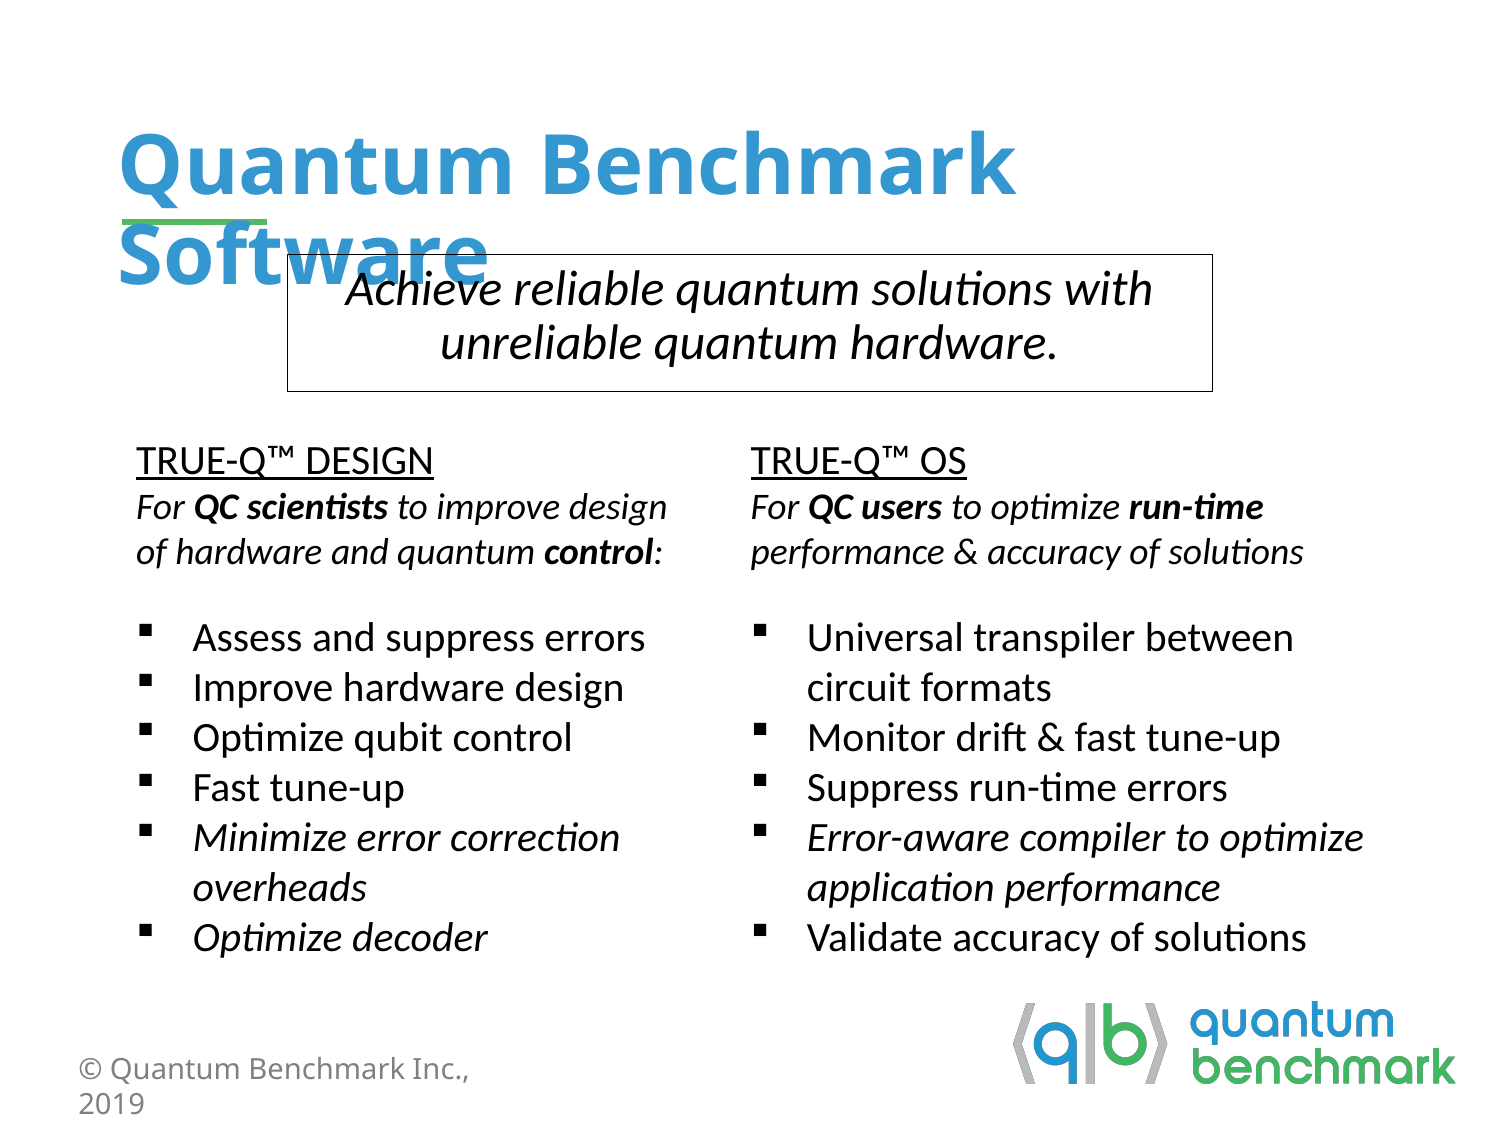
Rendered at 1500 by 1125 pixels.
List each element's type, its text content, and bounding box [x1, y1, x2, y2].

text_box Achieve reliable quantum solutions with unreliable quantum hardware. [287, 254, 1213, 392]
text_box Quantum Benchmark Software [103, 114, 1397, 255]
picture [1013, 1001, 1456, 1084]
text_box TRUE-Q™ OS For QC users to optimize run-time performance & accuracy of solutions Universal transpiler between circuit formats Monitor drift & fast tune-up Suppress run-time errors Error-aware compiler to optimize application performance Validate accuracy of solutions [735, 425, 1411, 968]
text_box TRUE-Q™ DESIGN For QC scientists to improve design of hardware and quantum control: Assess and suppress errors Improve hardware design Optimize qubit control Fast tune-up Minimize error correction overheads Optimize decoder [121, 425, 722, 968]
